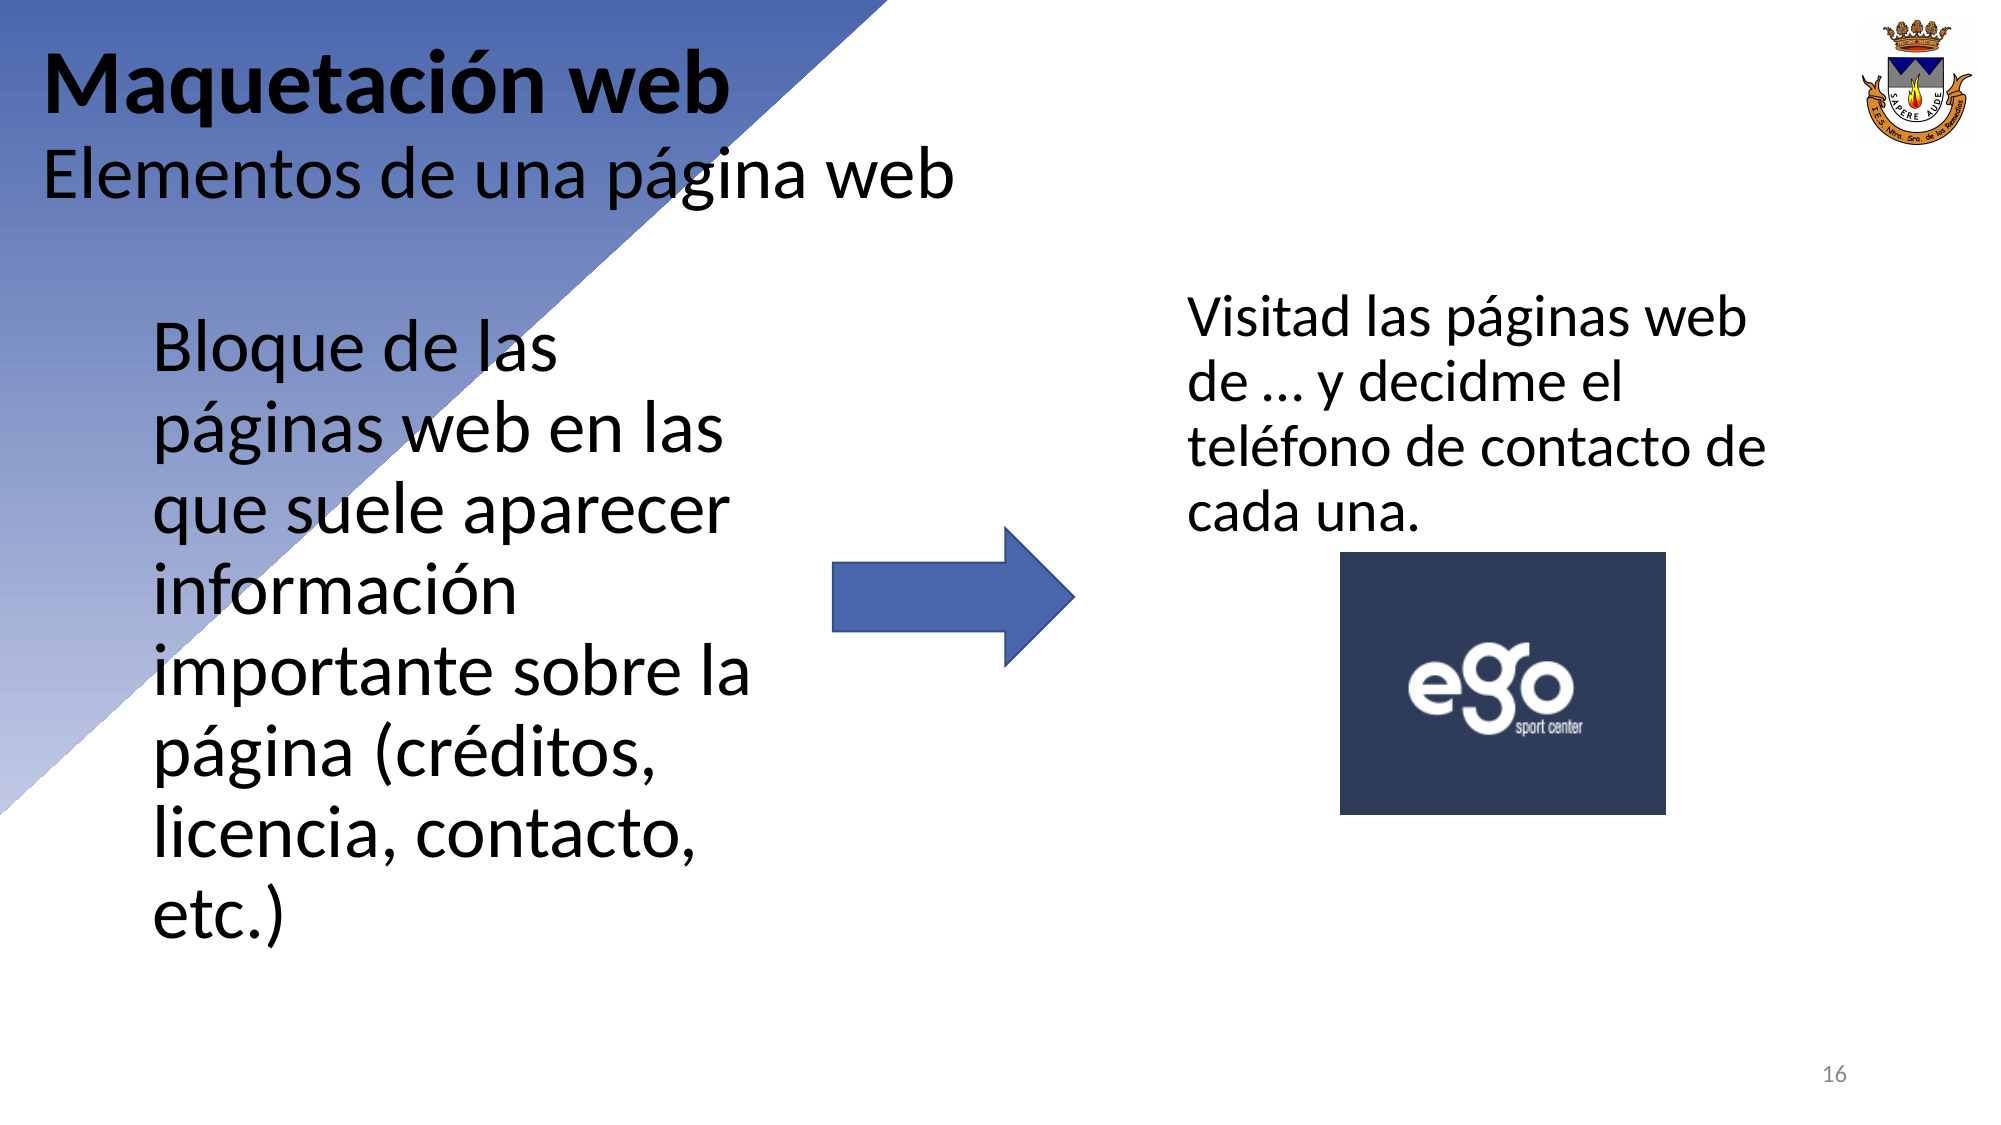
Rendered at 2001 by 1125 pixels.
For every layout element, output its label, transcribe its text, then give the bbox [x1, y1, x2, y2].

picture [1862, 20, 1972, 145]
list Bloque de las páginas web en las que suele aparecer información importante sobre la página (créditos, licencia, contacto, etc.) [137, 299, 799, 1014]
title Maquetación web Elementos de una página web [27, 15, 1753, 234]
slide_number 16 [1412, 1042, 1863, 1103]
text_box [0, 0, 890, 817]
picture [1340, 552, 1666, 815]
text_box Visitad las páginas web de … y decidme el teléfono de contacto de cada una. [1172, 277, 1834, 556]
text_box [831, 525, 1076, 669]
